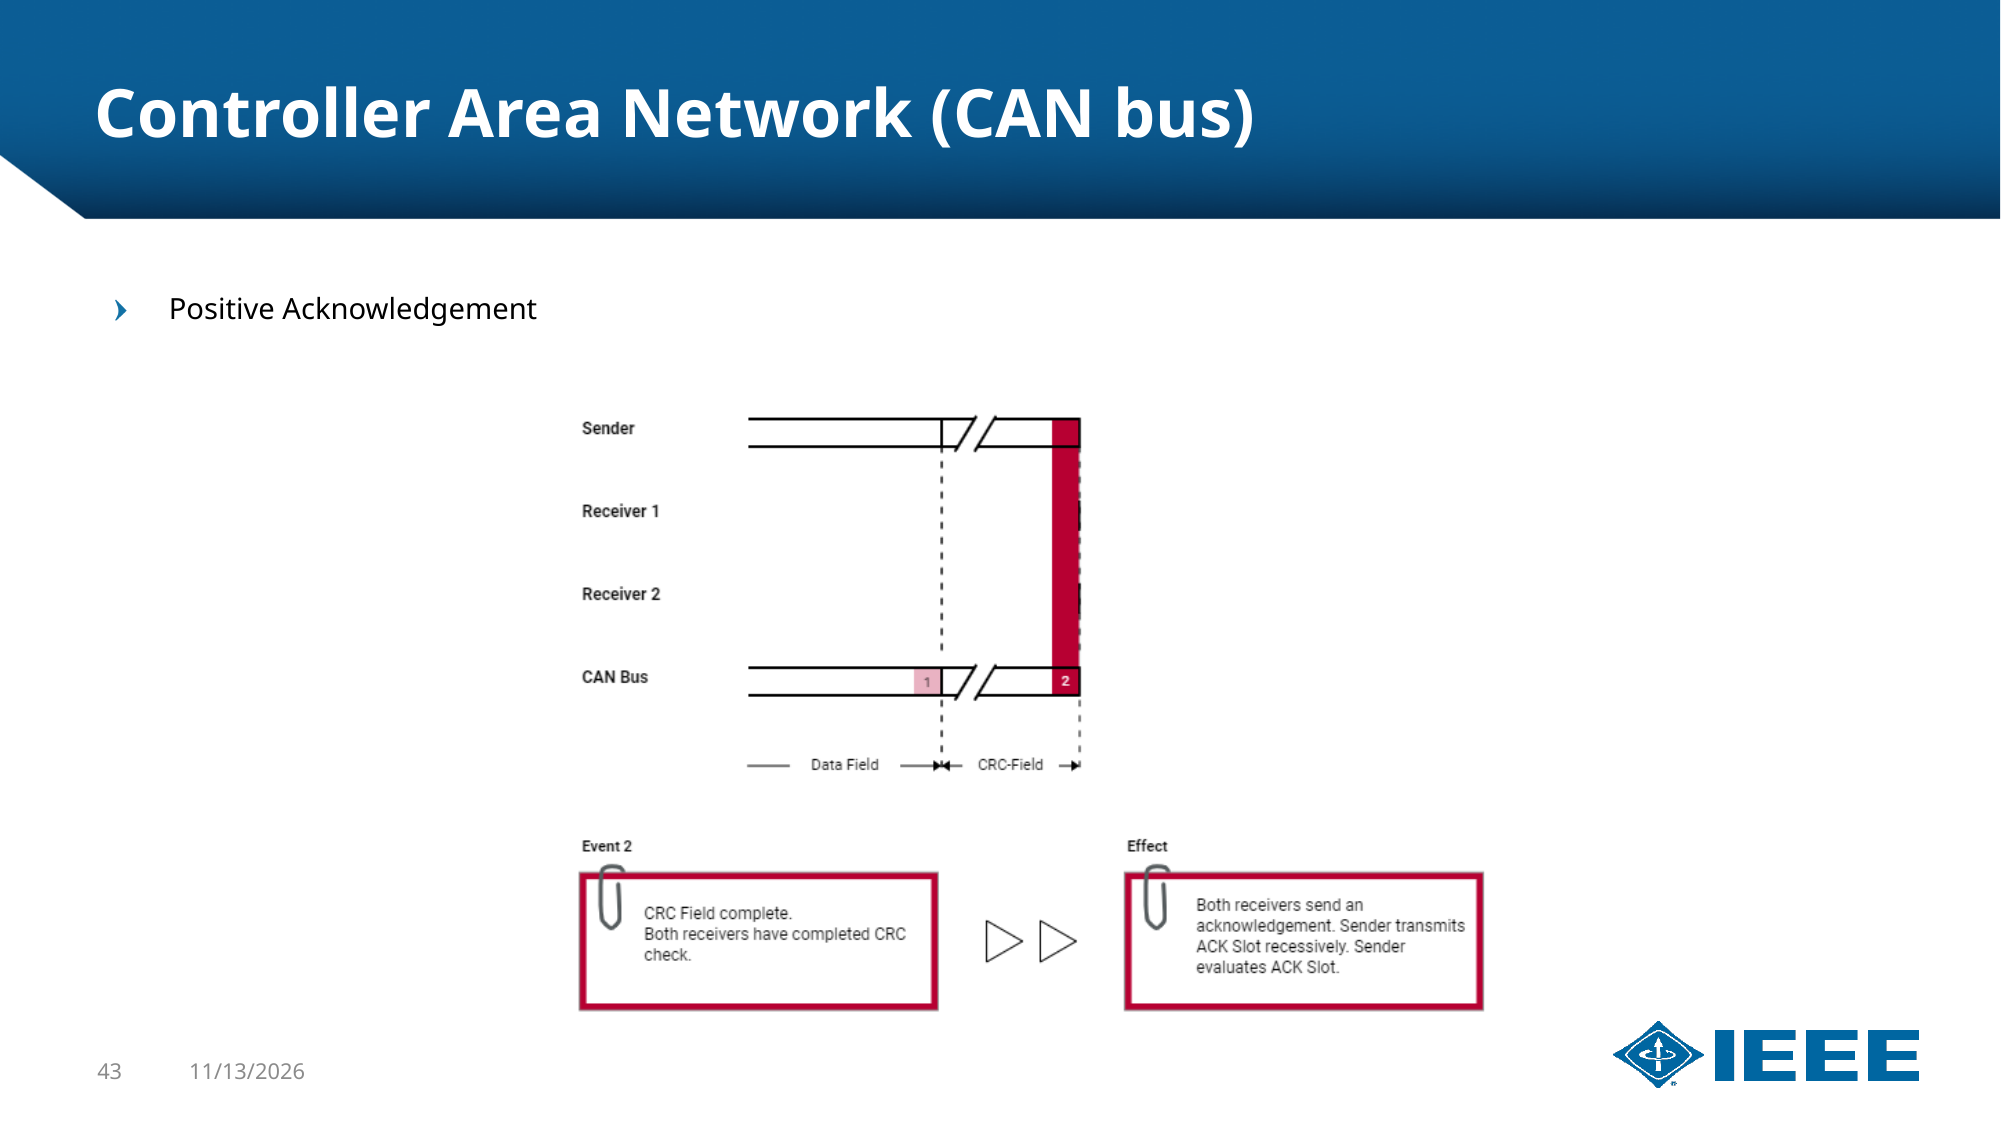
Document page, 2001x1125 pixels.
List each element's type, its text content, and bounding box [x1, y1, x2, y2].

text_box Positive Acknowledgement [97, 282, 1938, 768]
slide_number 43 [97, 1042, 176, 1103]
picture [0, 0, 2001, 1125]
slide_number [189, 1042, 549, 1103]
title Controller Area Network (CAN bus) [79, 22, 1901, 199]
